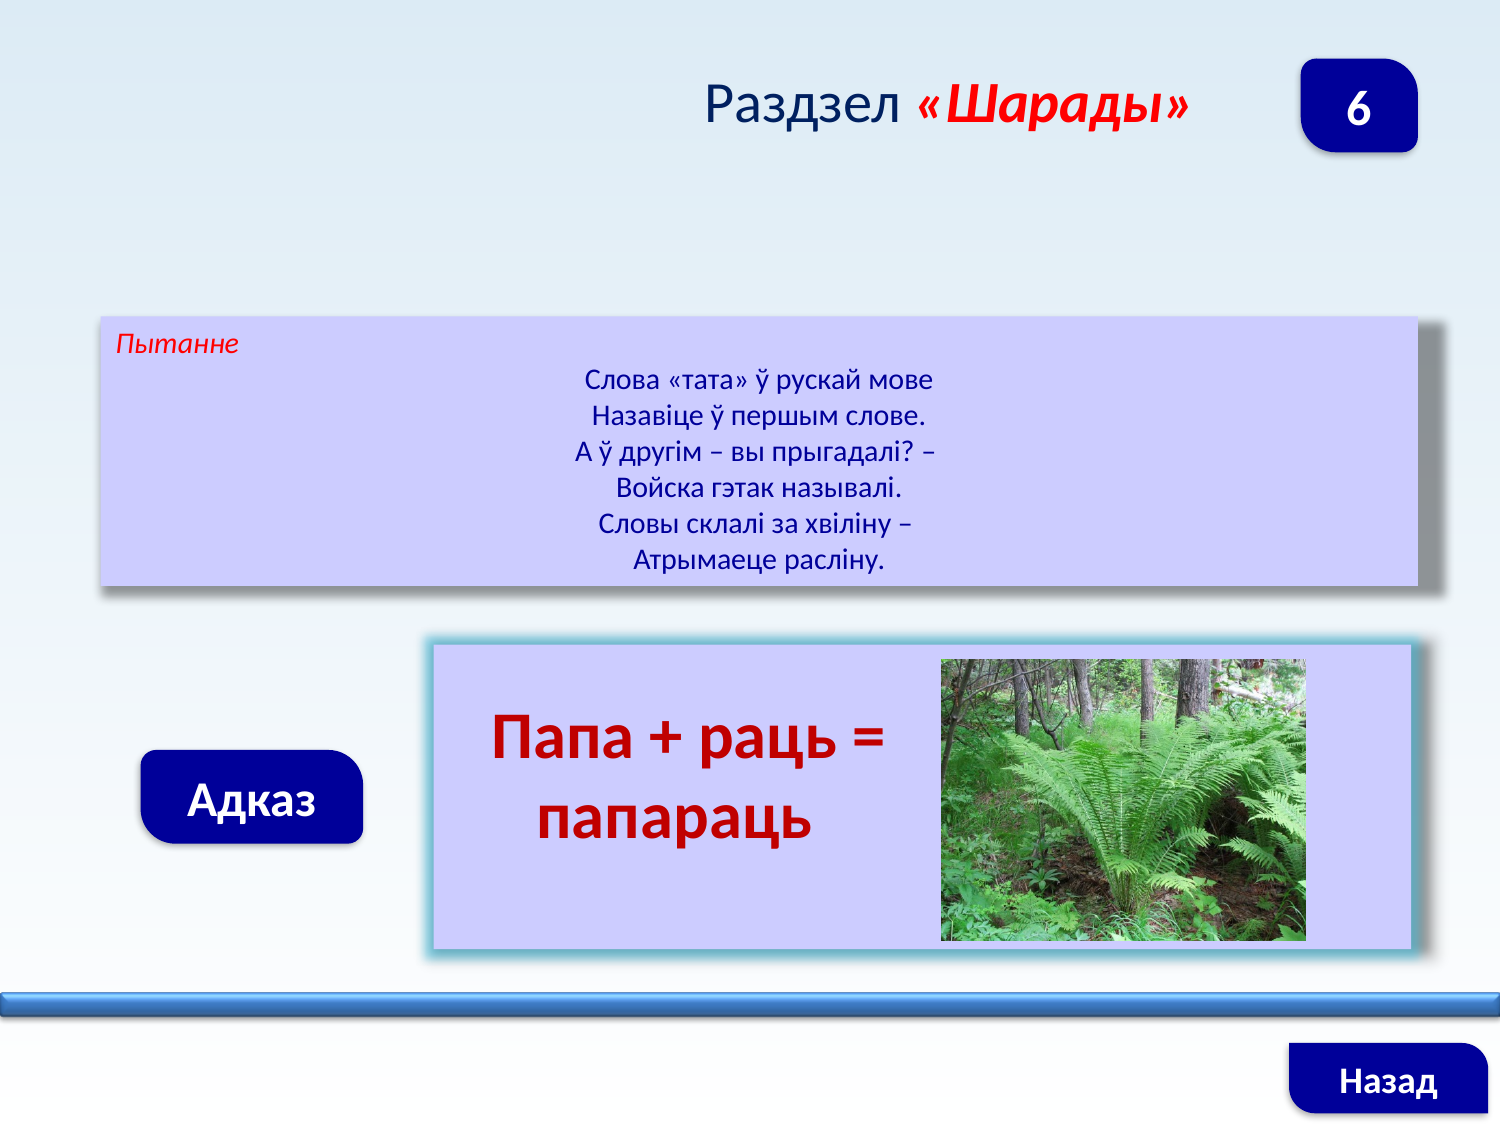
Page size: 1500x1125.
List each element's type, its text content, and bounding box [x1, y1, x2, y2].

picture [941, 659, 1306, 941]
list Пытанне Слова «тата» ў рускай мове Назавіце ў першым слове. А ў другім – вы прыгадалі? – Войска гэтак называлі. Словы склалі за хвіліну – Атрымаеце расліну. [100, 316, 1418, 586]
text_box 6 [1300, 58, 1418, 153]
picture [0, 987, 1500, 1029]
text_box Адказ [140, 749, 364, 844]
text_box Назад [1289, 1042, 1489, 1114]
text_box Папа + раць = папараць [433, 644, 1412, 950]
text_box Раздзел «Шарады» [632, 46, 1266, 153]
